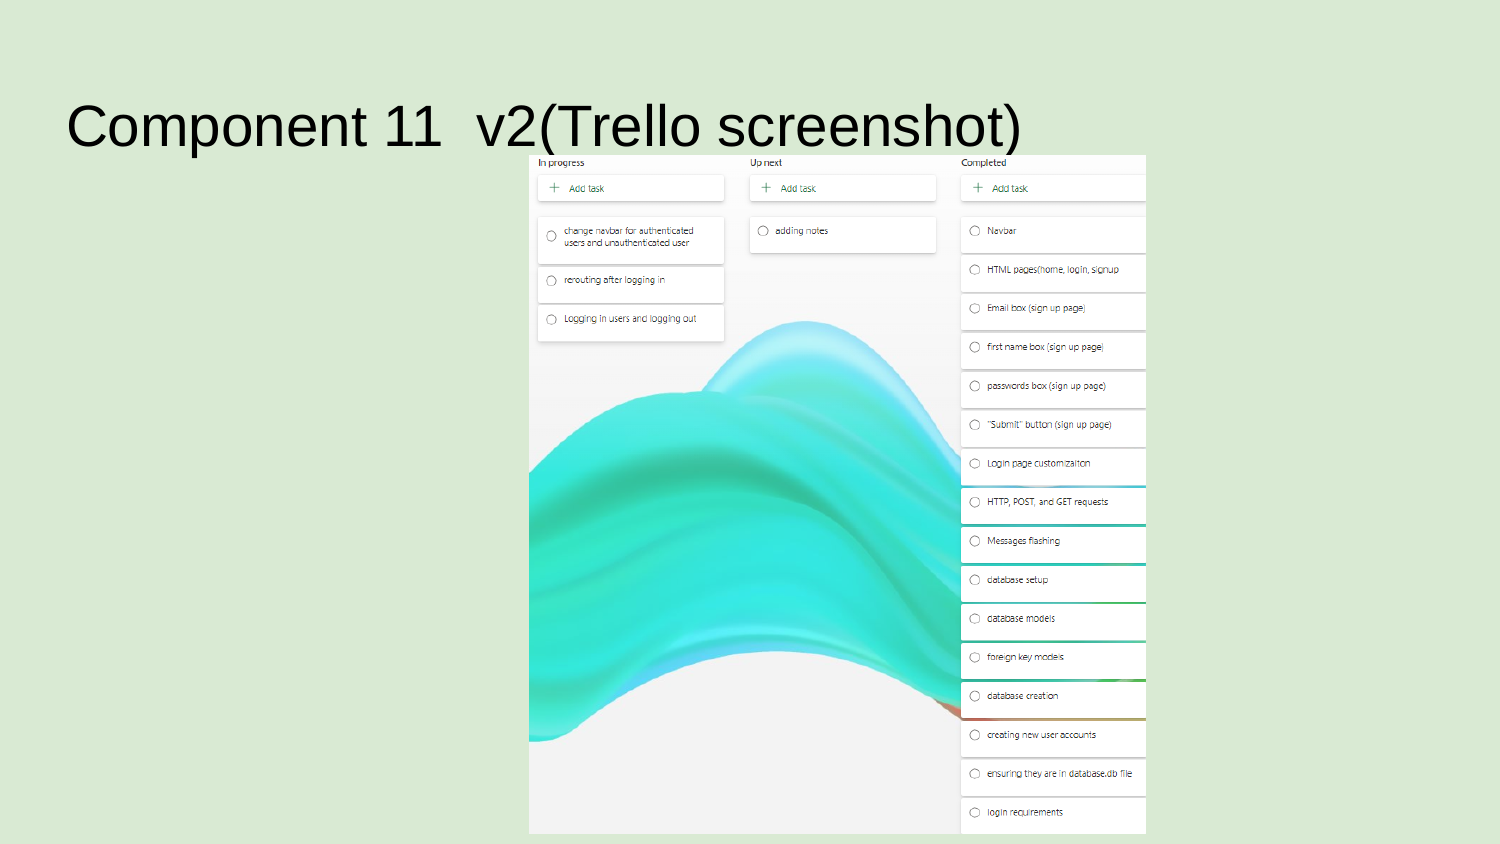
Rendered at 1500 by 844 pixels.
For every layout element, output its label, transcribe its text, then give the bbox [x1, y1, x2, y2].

picture [529, 155, 1146, 834]
title Component 11 v2(Trello screenshot) [51, 72, 1449, 167]
